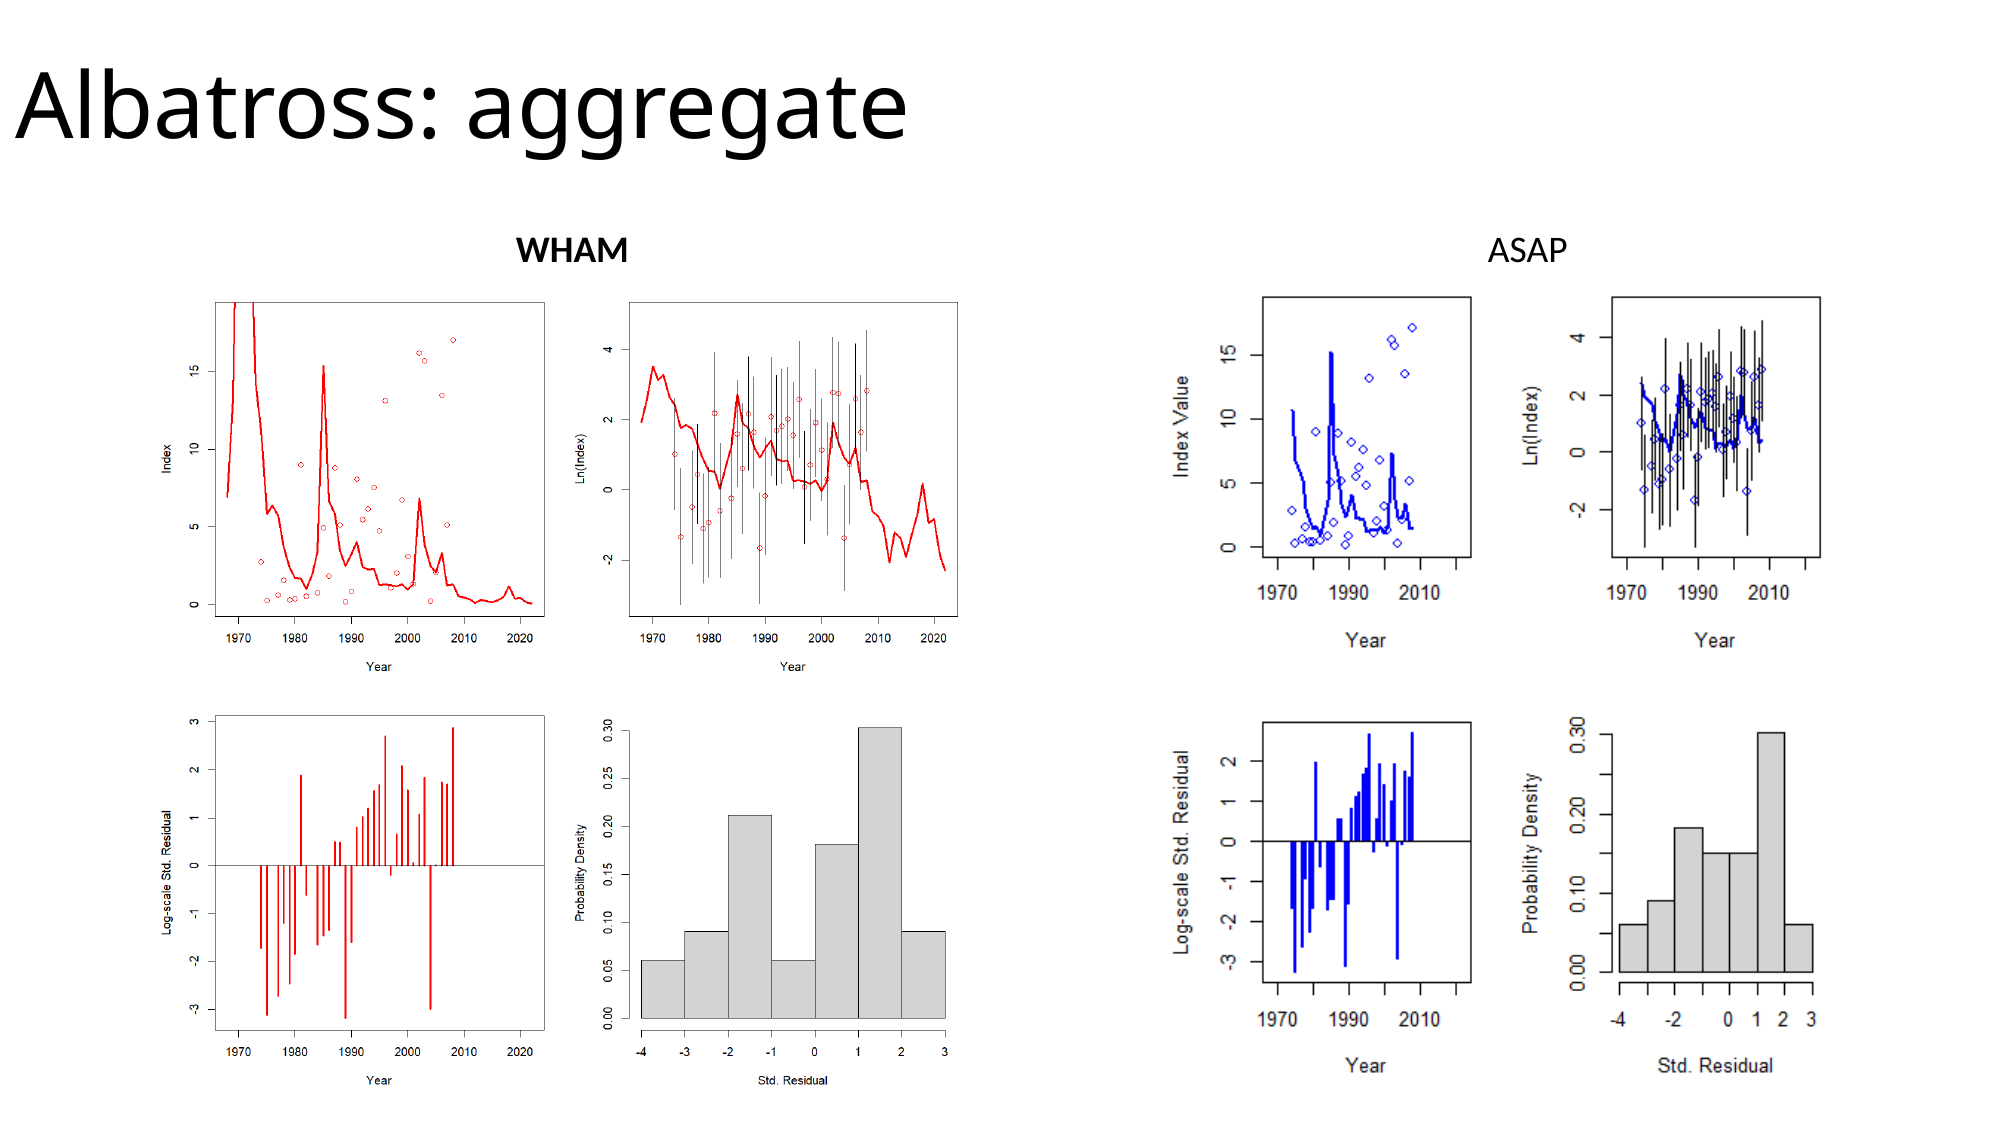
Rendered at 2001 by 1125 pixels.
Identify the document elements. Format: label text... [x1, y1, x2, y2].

title Albatross: aggregate [0, 0, 1725, 218]
text_box WHAM [501, 217, 645, 278]
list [144, 287, 1000, 1101]
picture [1145, 281, 1891, 1101]
text_box ASAP [1473, 217, 1583, 278]
